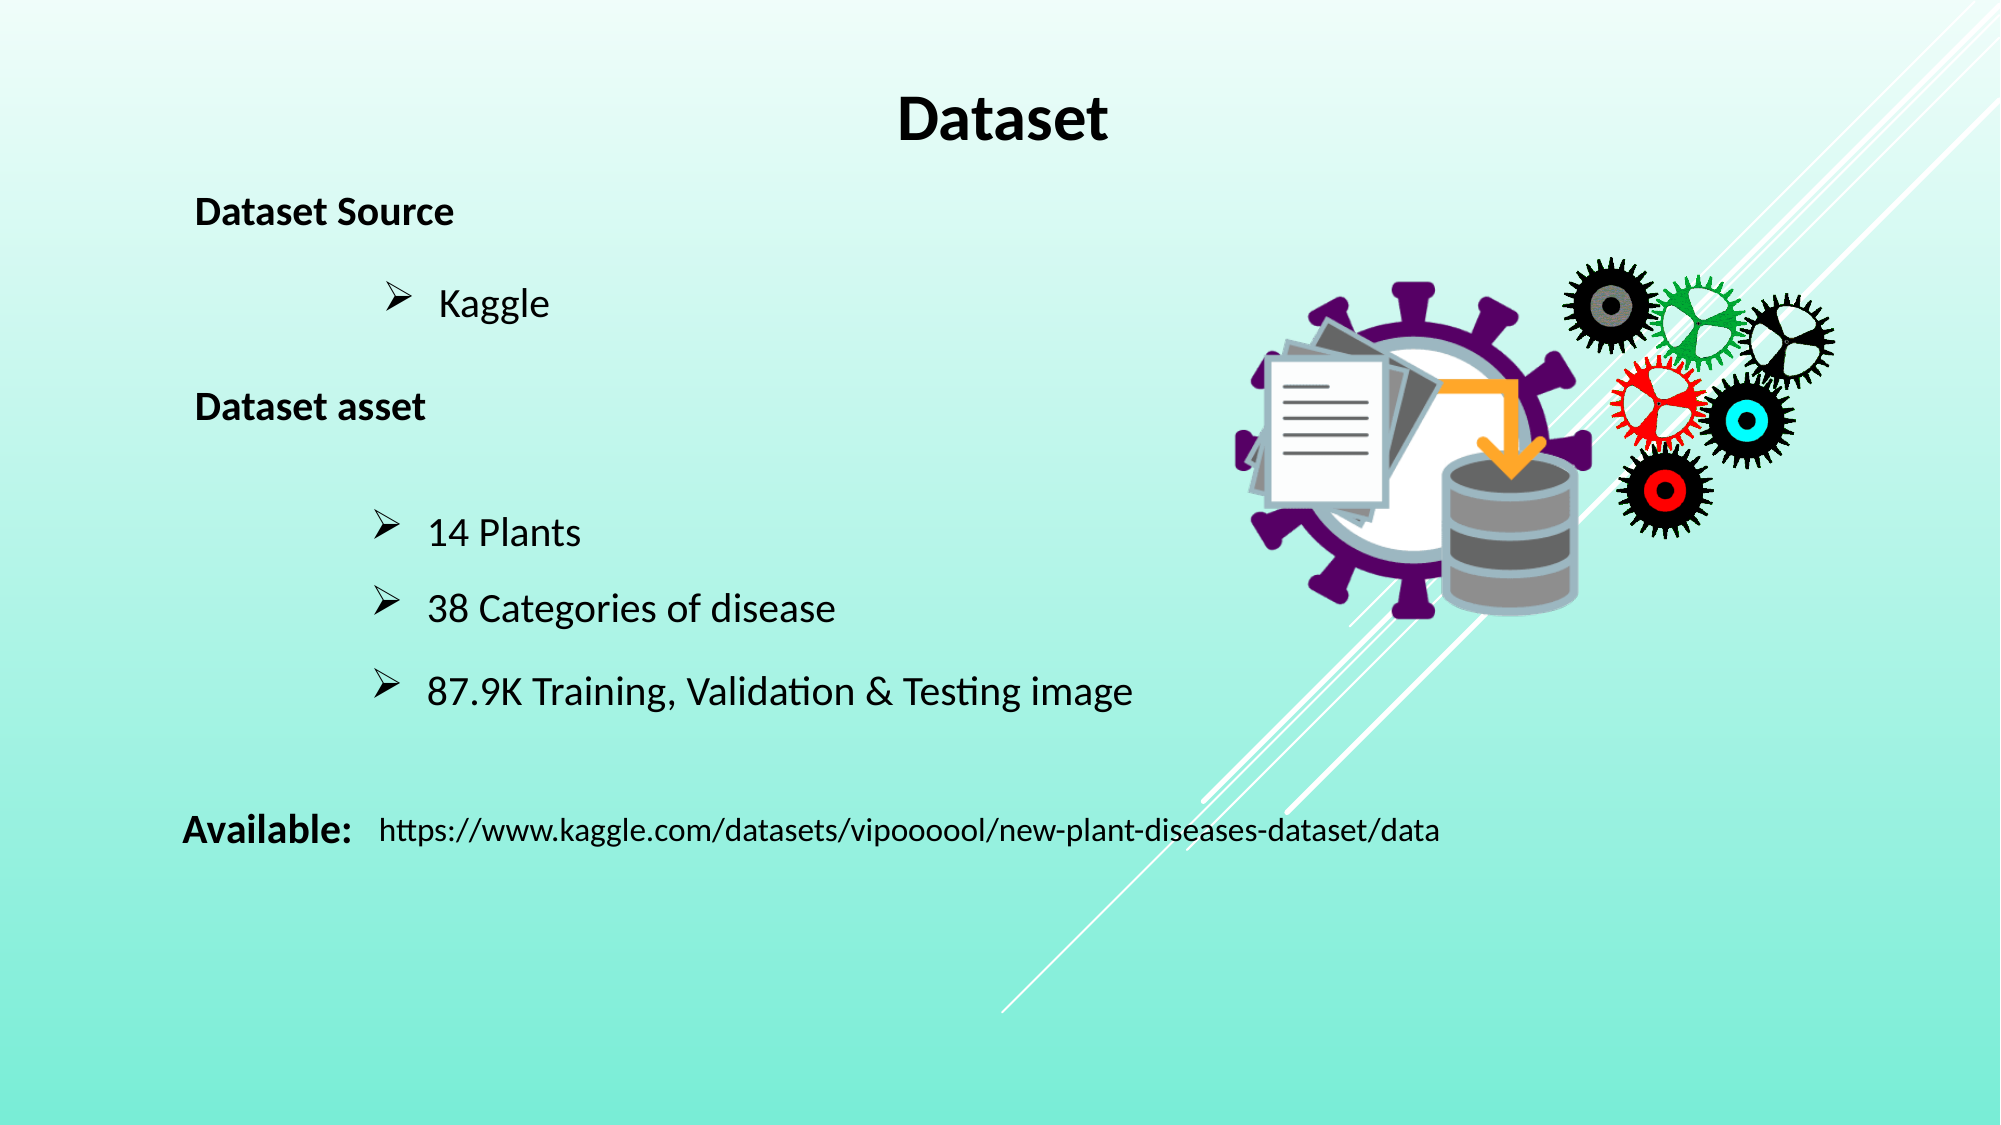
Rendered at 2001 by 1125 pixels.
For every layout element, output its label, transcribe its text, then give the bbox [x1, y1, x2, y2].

picture [1199, 248, 1841, 654]
text_box 38 Categories of disease [355, 573, 1116, 639]
text_box https://www.kaggle.com/datasets/vipoooool/new-plant-diseases-dataset/data [364, 800, 1499, 856]
text_box 14 Plants [355, 496, 1141, 562]
text_box Dataset Source [180, 176, 557, 242]
text_box Kaggle [368, 268, 683, 334]
text_box Dataset [188, 66, 1834, 162]
text_box Available: [167, 793, 545, 859]
text_box Dataset asset [179, 371, 472, 437]
text_box 87.9K Training, Validation & Testing image [355, 656, 1227, 722]
